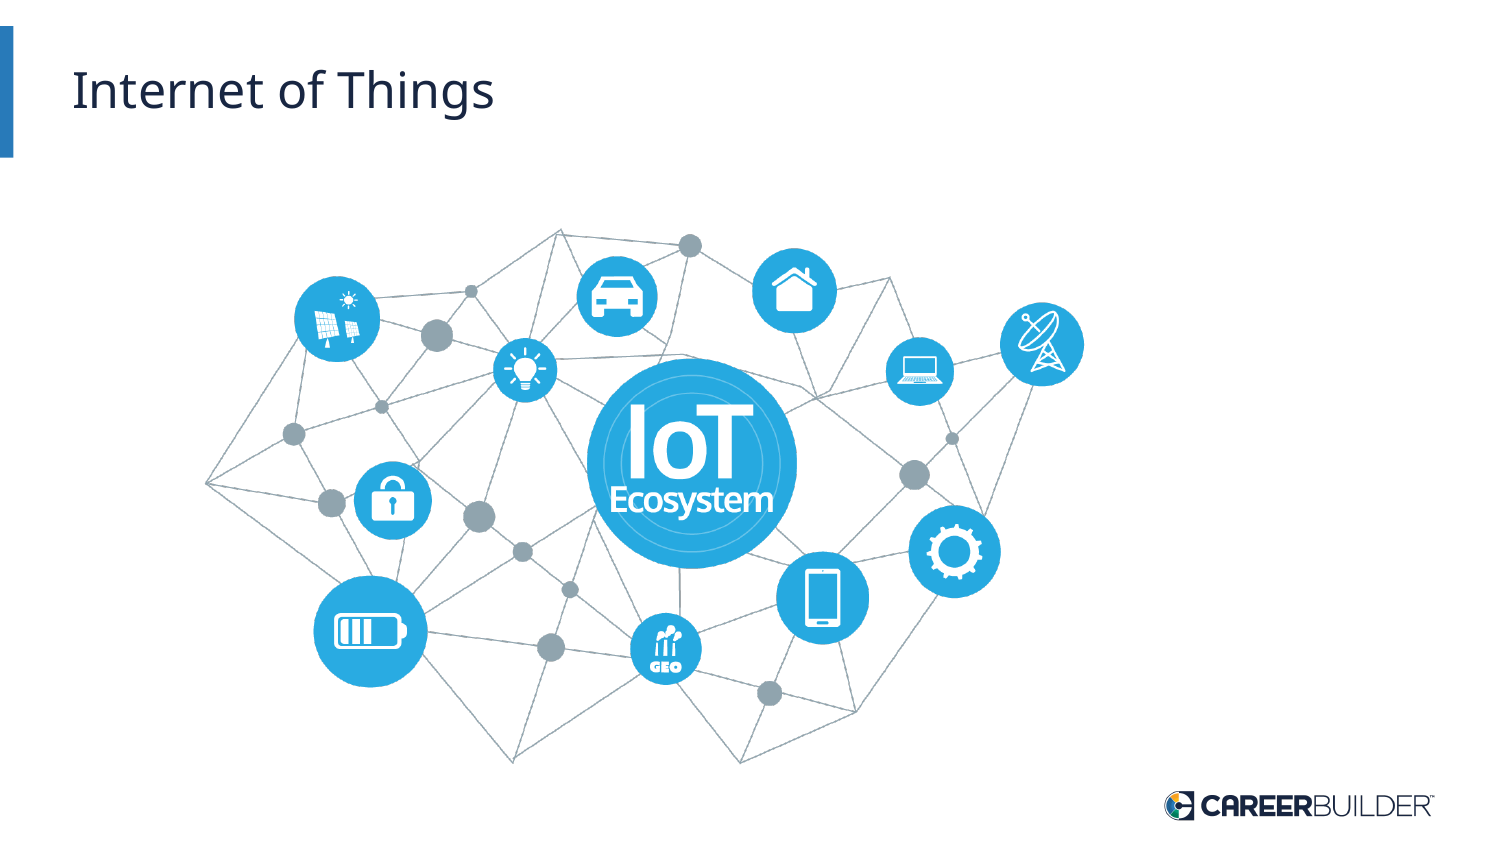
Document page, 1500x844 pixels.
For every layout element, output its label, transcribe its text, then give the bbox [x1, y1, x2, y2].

title Internet of Things [60, 32, 1439, 152]
picture [163, 163, 1138, 807]
picture [1160, 786, 1439, 826]
